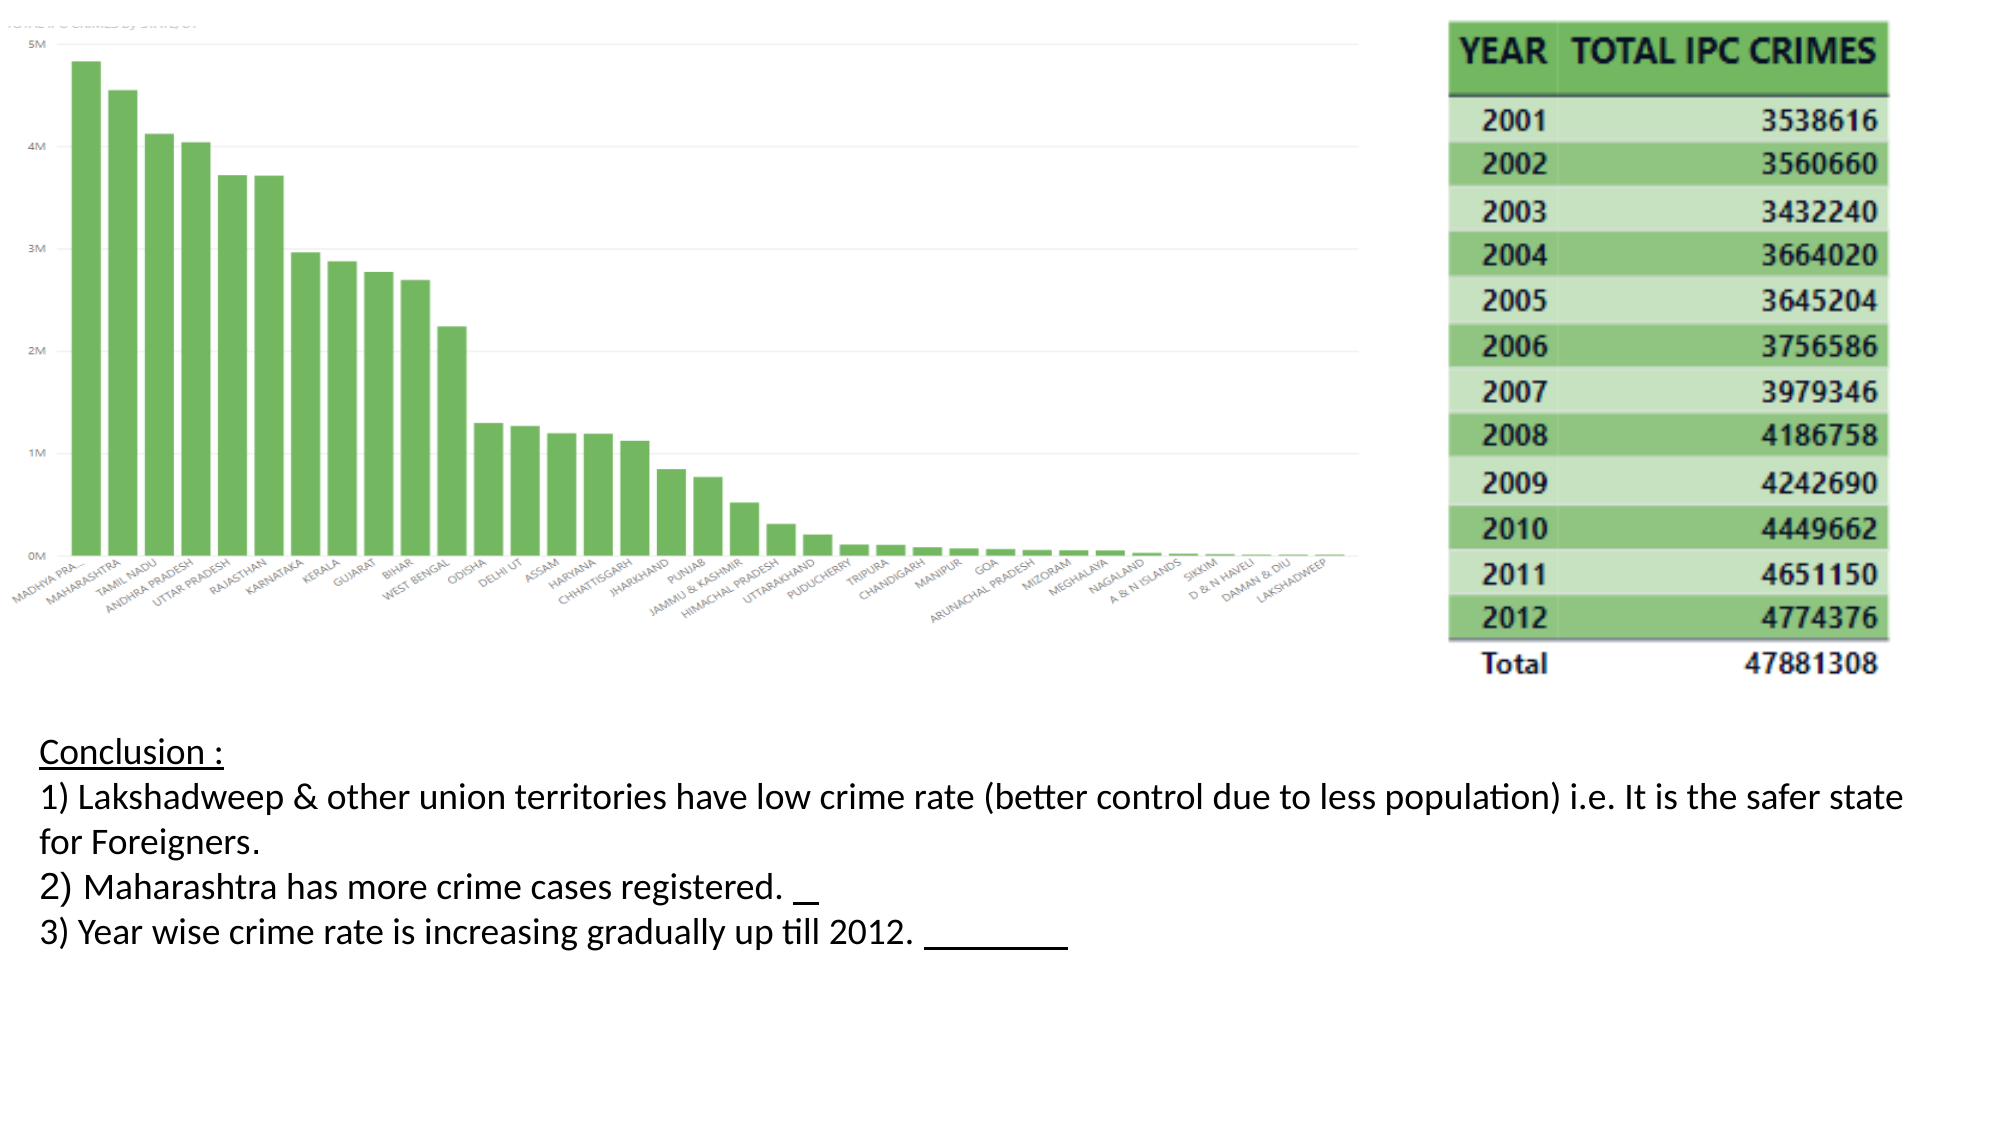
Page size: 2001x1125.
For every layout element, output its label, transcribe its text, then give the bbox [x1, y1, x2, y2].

text_box Conclusion : 1) Lakshadweep & other union territories have low crime rate (better control due to less population) i.e. It is the safer state for Foreigners. 2) Maharashtra has more crime cases registered. 3) Year wise crime rate is increasing gradually up till 2012. [24, 719, 1921, 960]
picture [0, 26, 1390, 660]
picture [1442, 0, 1919, 720]
